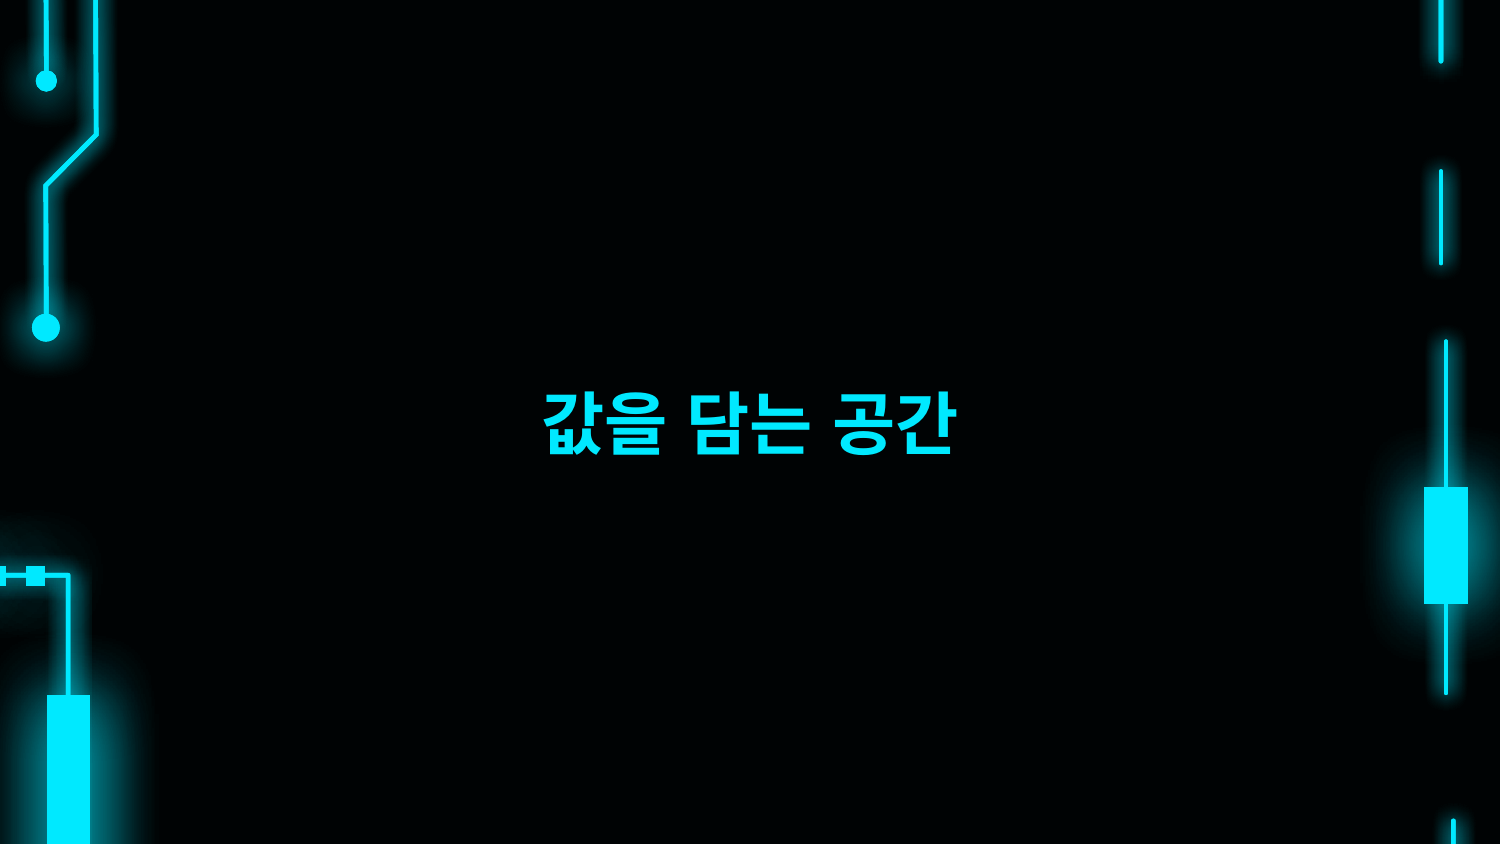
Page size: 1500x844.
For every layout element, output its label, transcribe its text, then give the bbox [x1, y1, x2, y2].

title 값을 담는 공간 [116, 382, 1383, 462]
